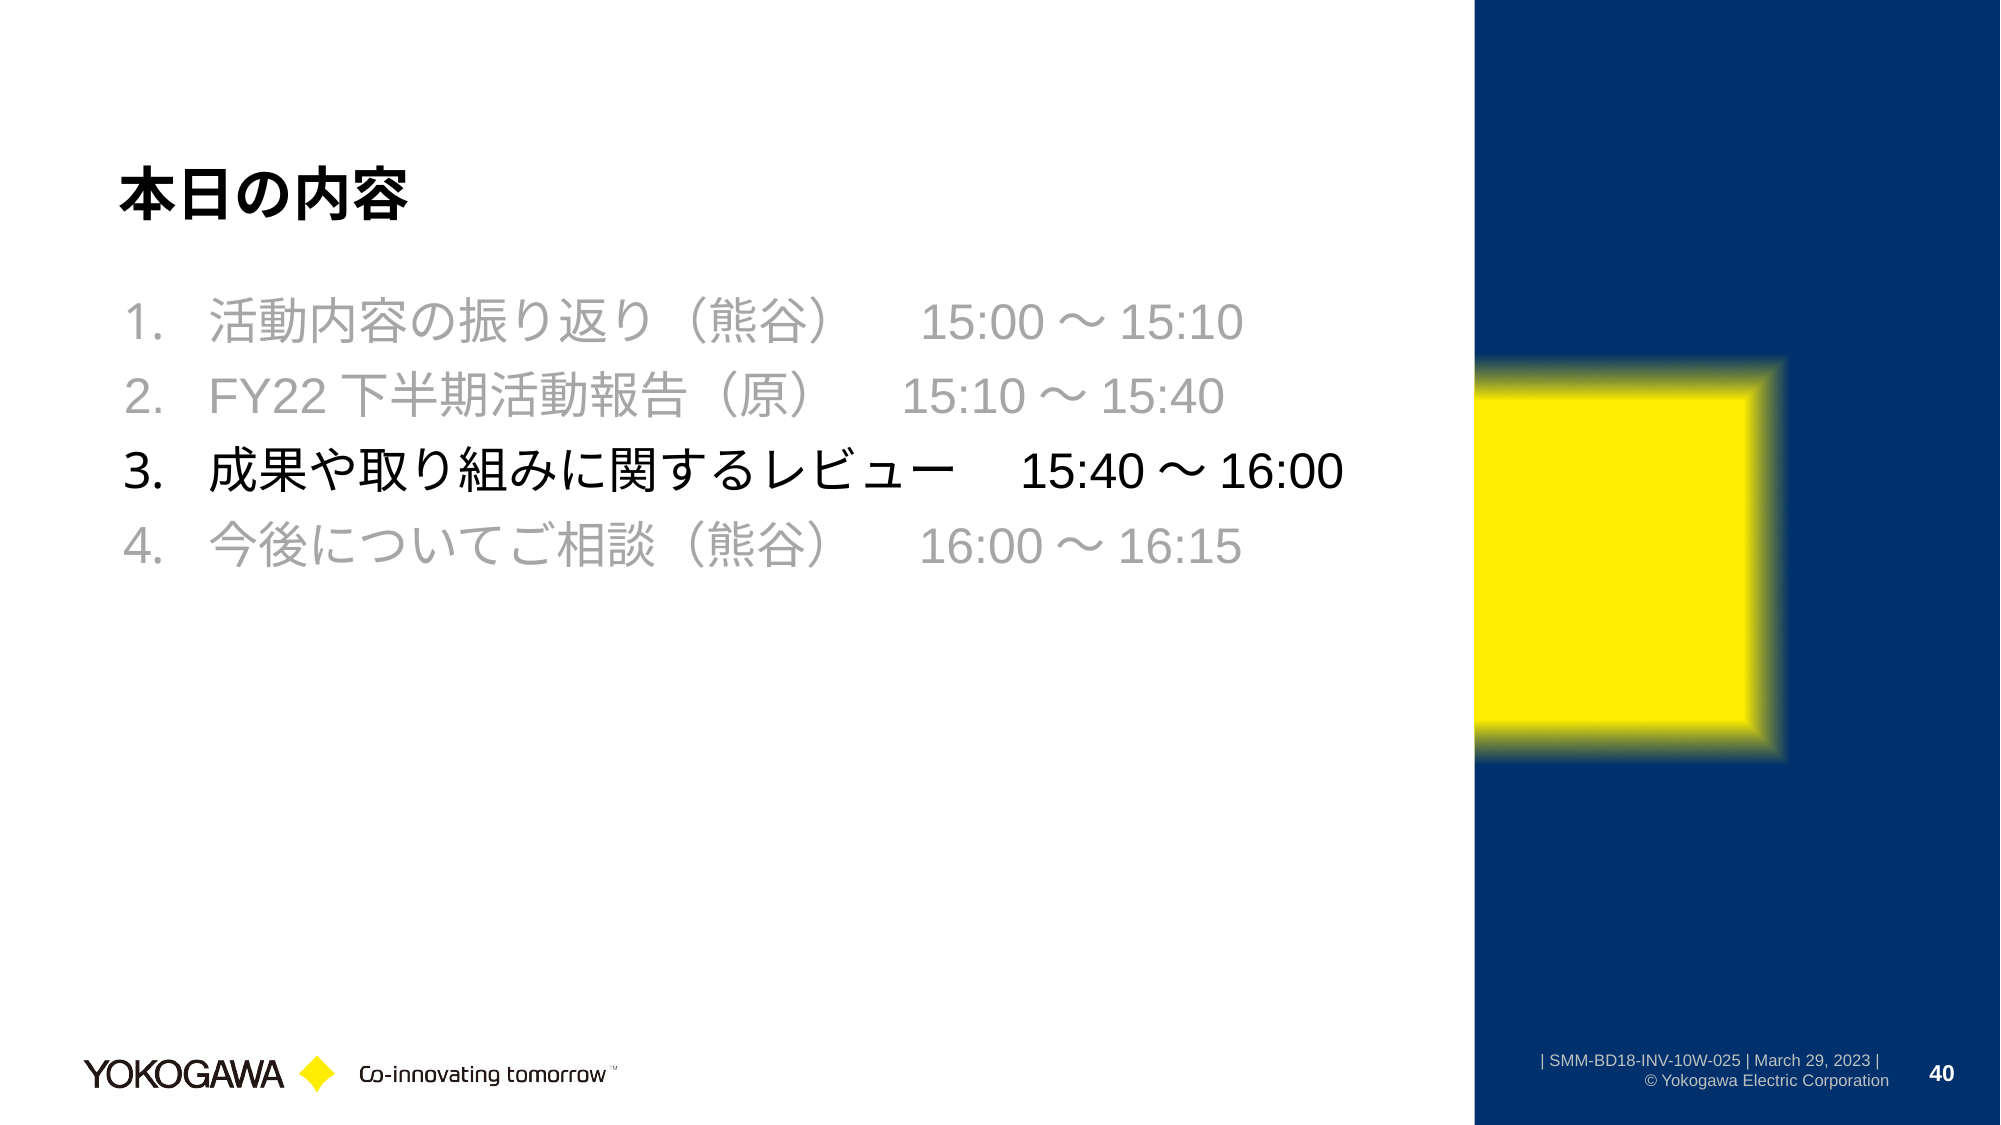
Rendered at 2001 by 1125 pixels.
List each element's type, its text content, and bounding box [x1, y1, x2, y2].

title 本日の内容 [103, 148, 1426, 244]
picture [1474, 288, 1856, 832]
slide_number 40 [1904, 1042, 1970, 1103]
picture [83, 1055, 617, 1093]
list 活動内容の振り返り（熊谷） 15:00～15:10 FY22下半期活動報告（原） 15:10～15:40 成果や取り組みに関するレビュー 15:40～16:00 今後についてご相談（熊谷） 16:00～16:15 [108, 288, 1425, 968]
